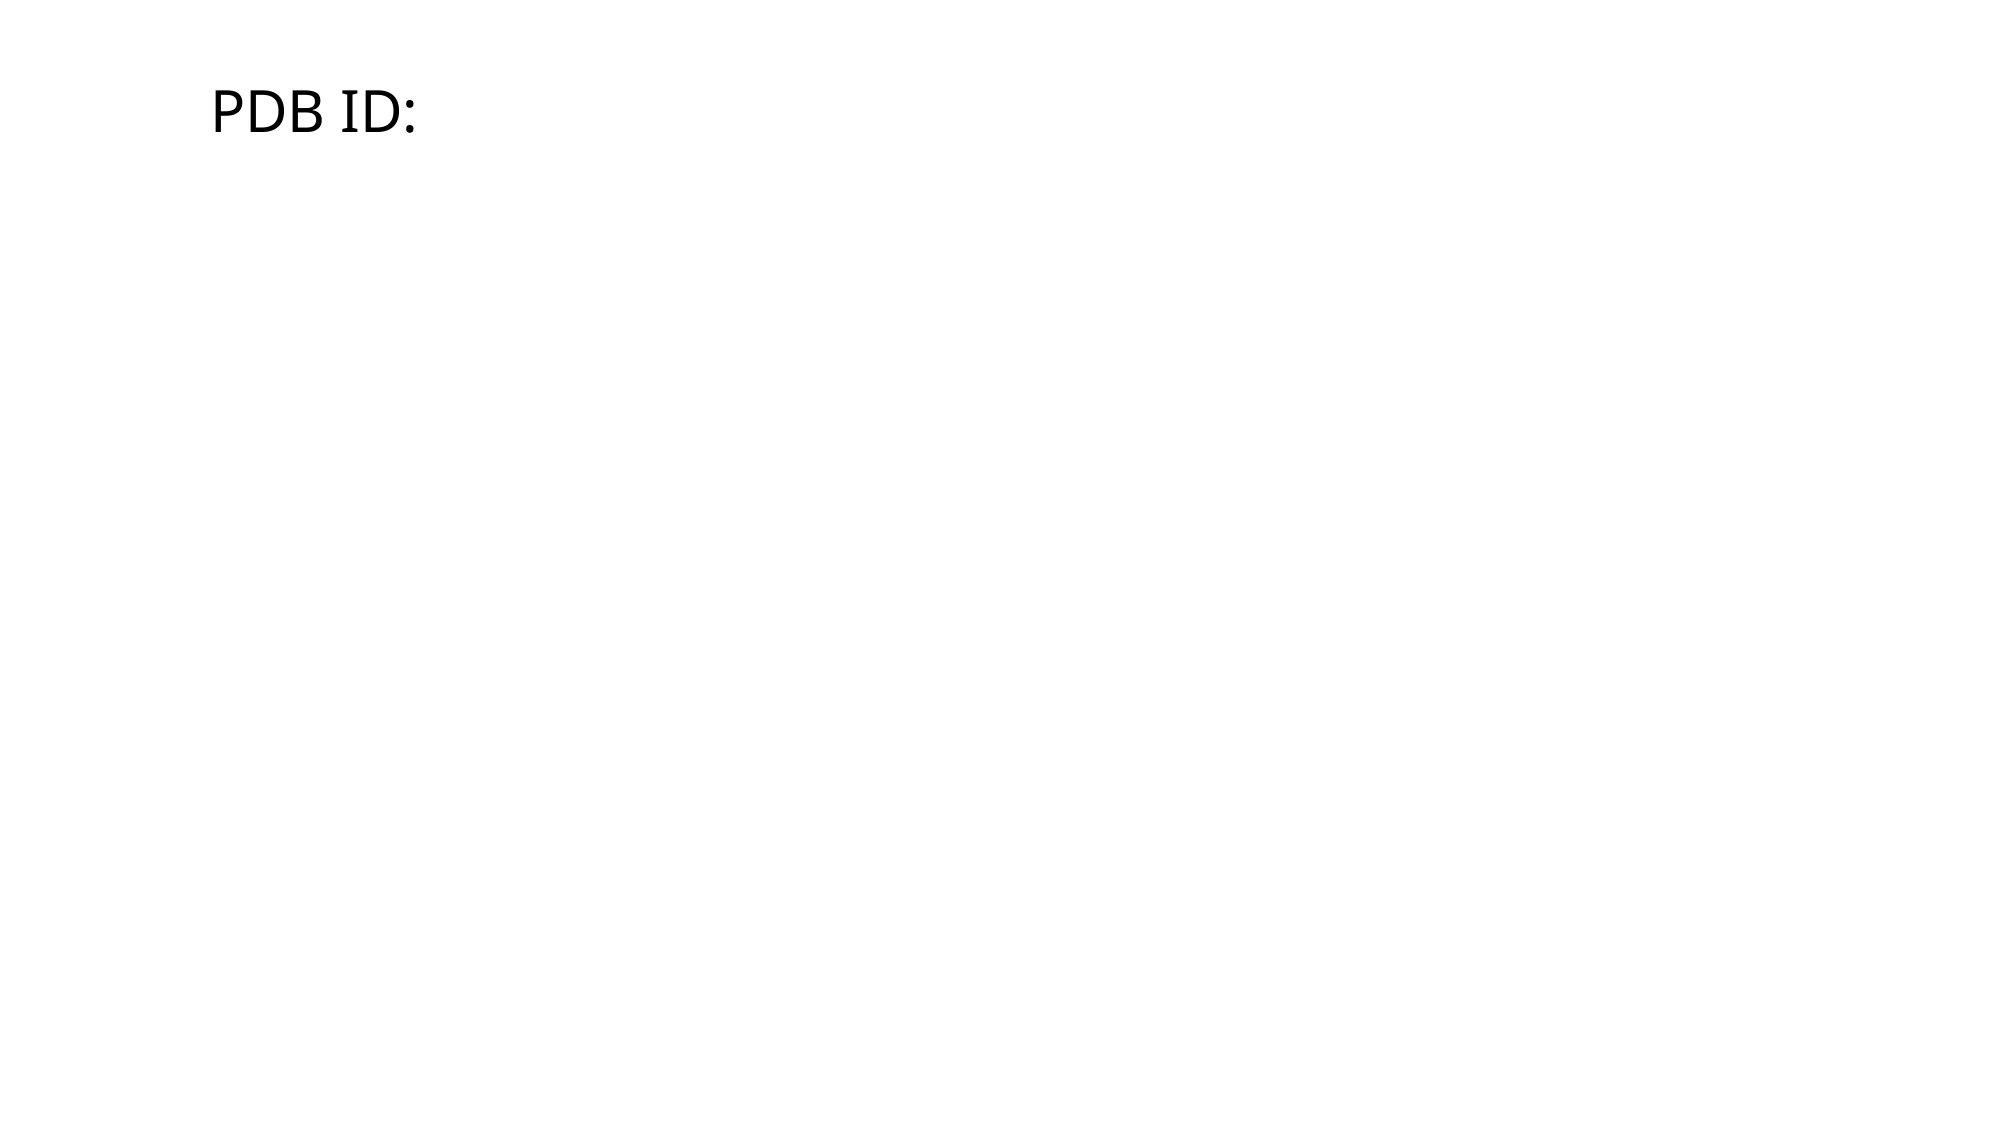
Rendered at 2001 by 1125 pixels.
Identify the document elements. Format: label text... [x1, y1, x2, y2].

text_box PDB ID: [195, 66, 434, 152]
